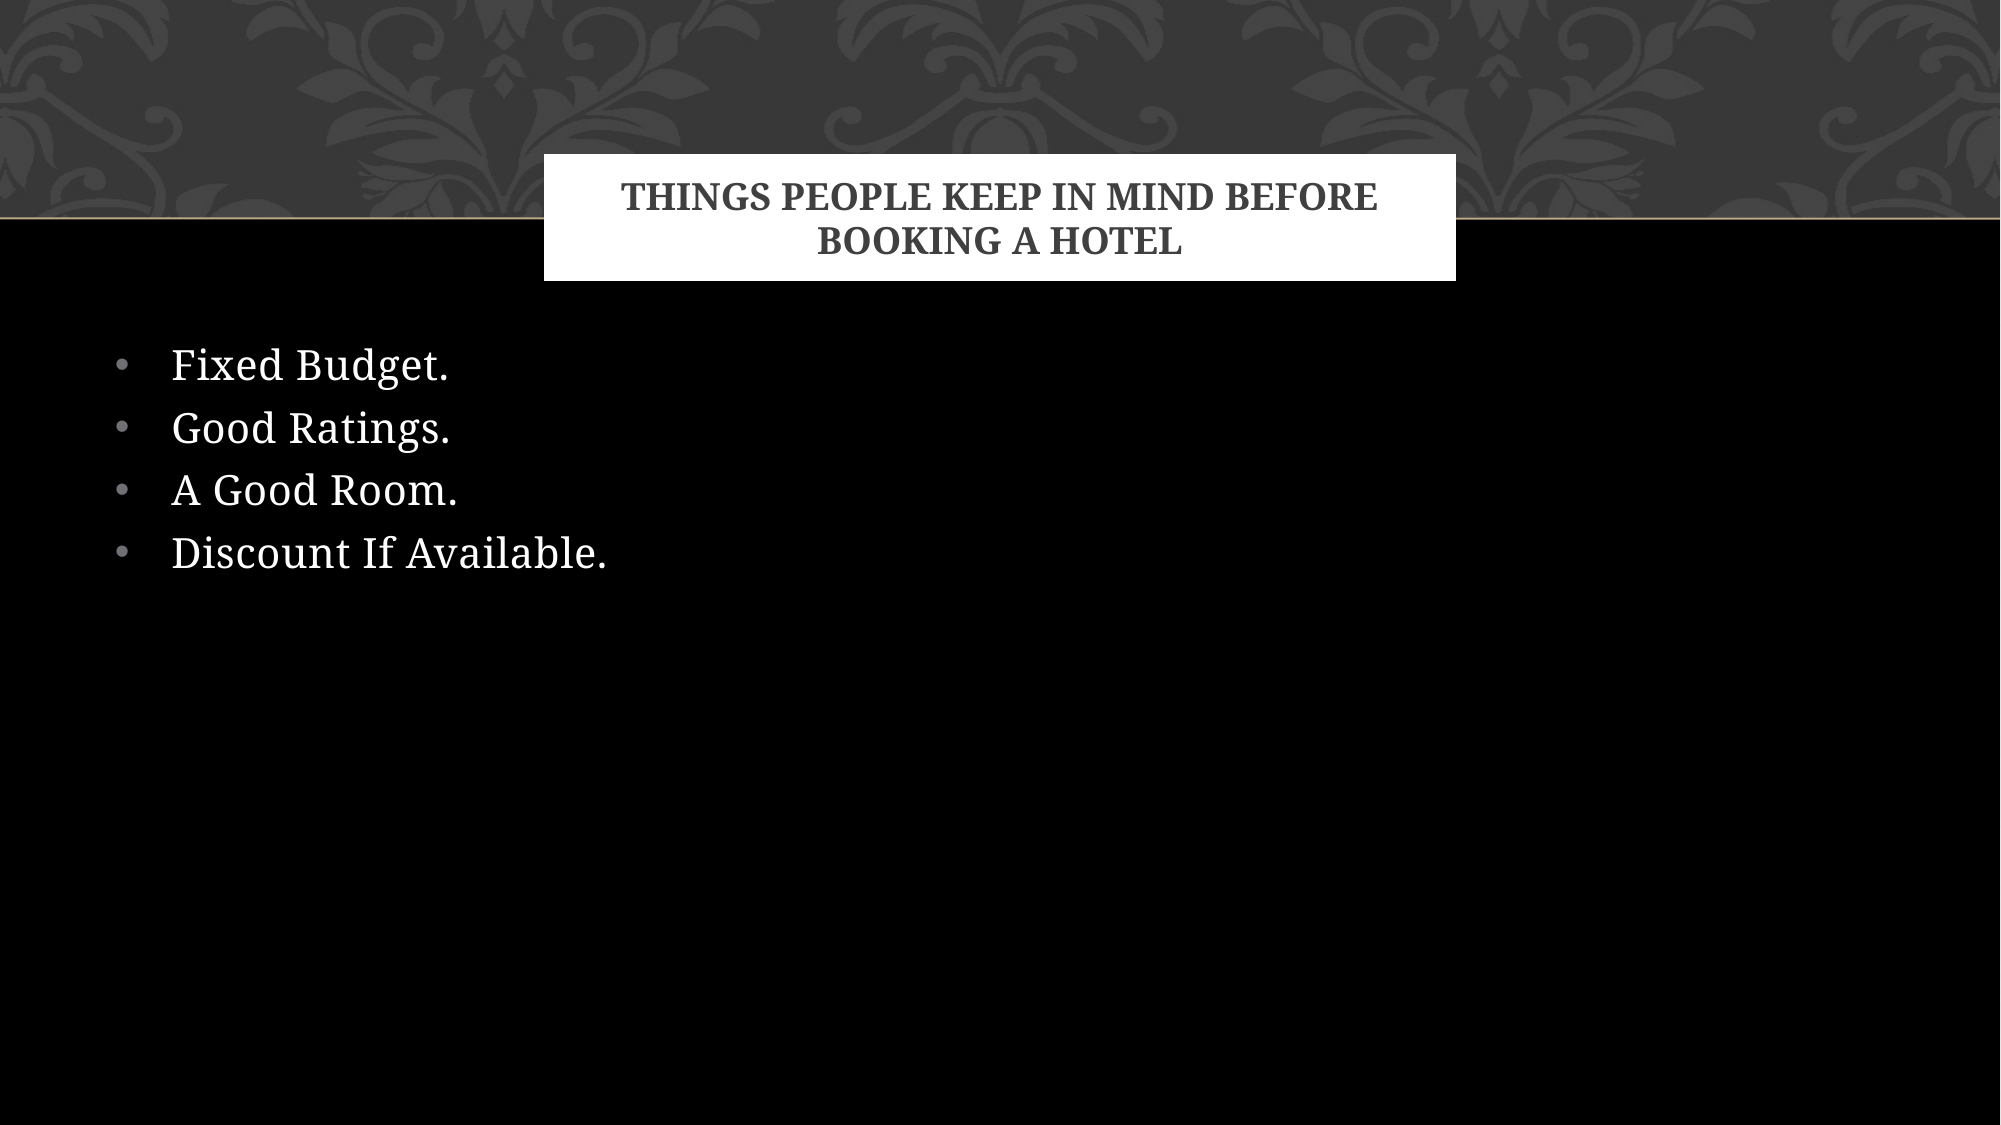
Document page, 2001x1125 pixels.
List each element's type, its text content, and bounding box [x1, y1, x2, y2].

list Fixed Budget. Good Ratings. A Good Room. Discount If Available. [99, 331, 1900, 1000]
title Things people keep in mind before booking a hotel [544, 154, 1456, 281]
